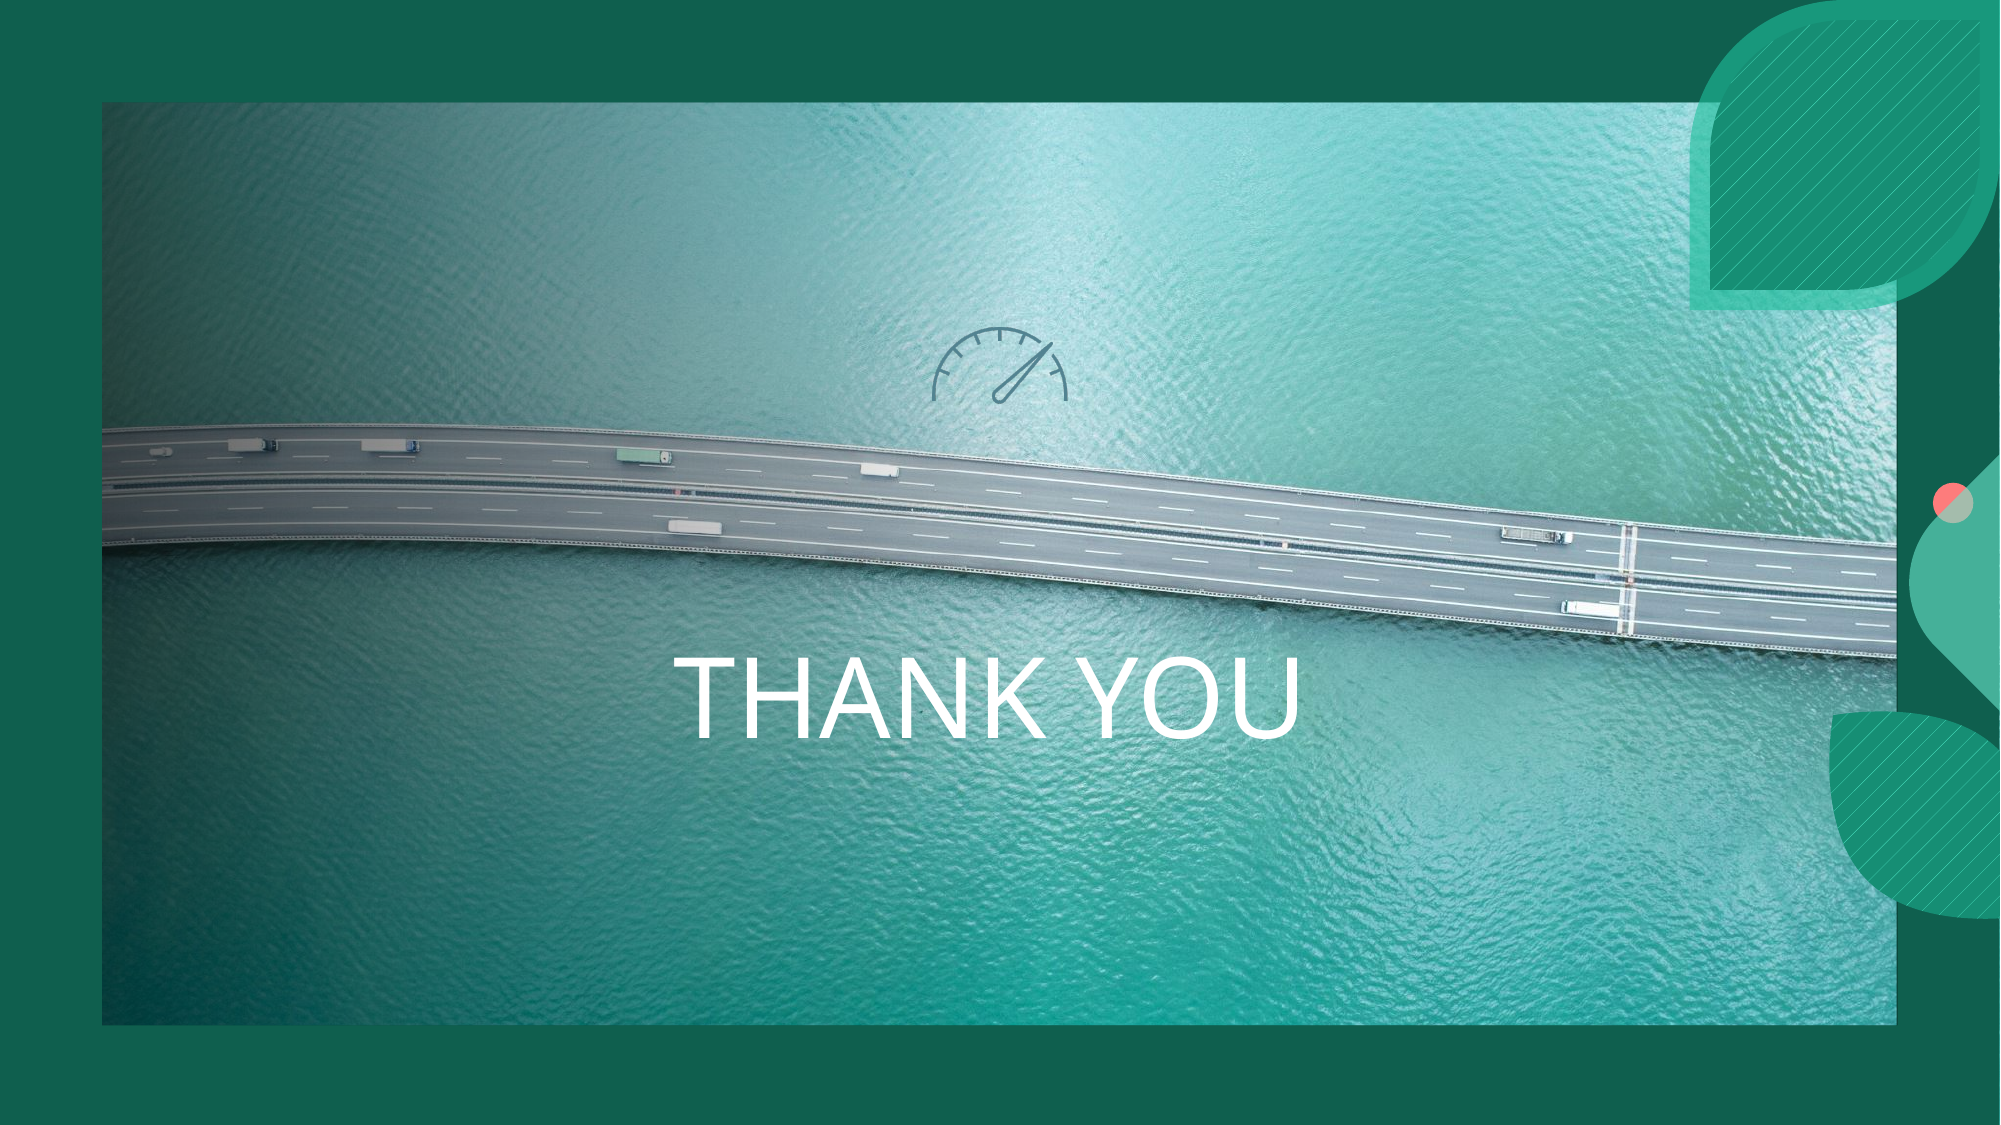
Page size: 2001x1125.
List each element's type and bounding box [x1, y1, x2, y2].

picture [0, 0, 2000, 1125]
text_box [1689, 0, 2000, 919]
